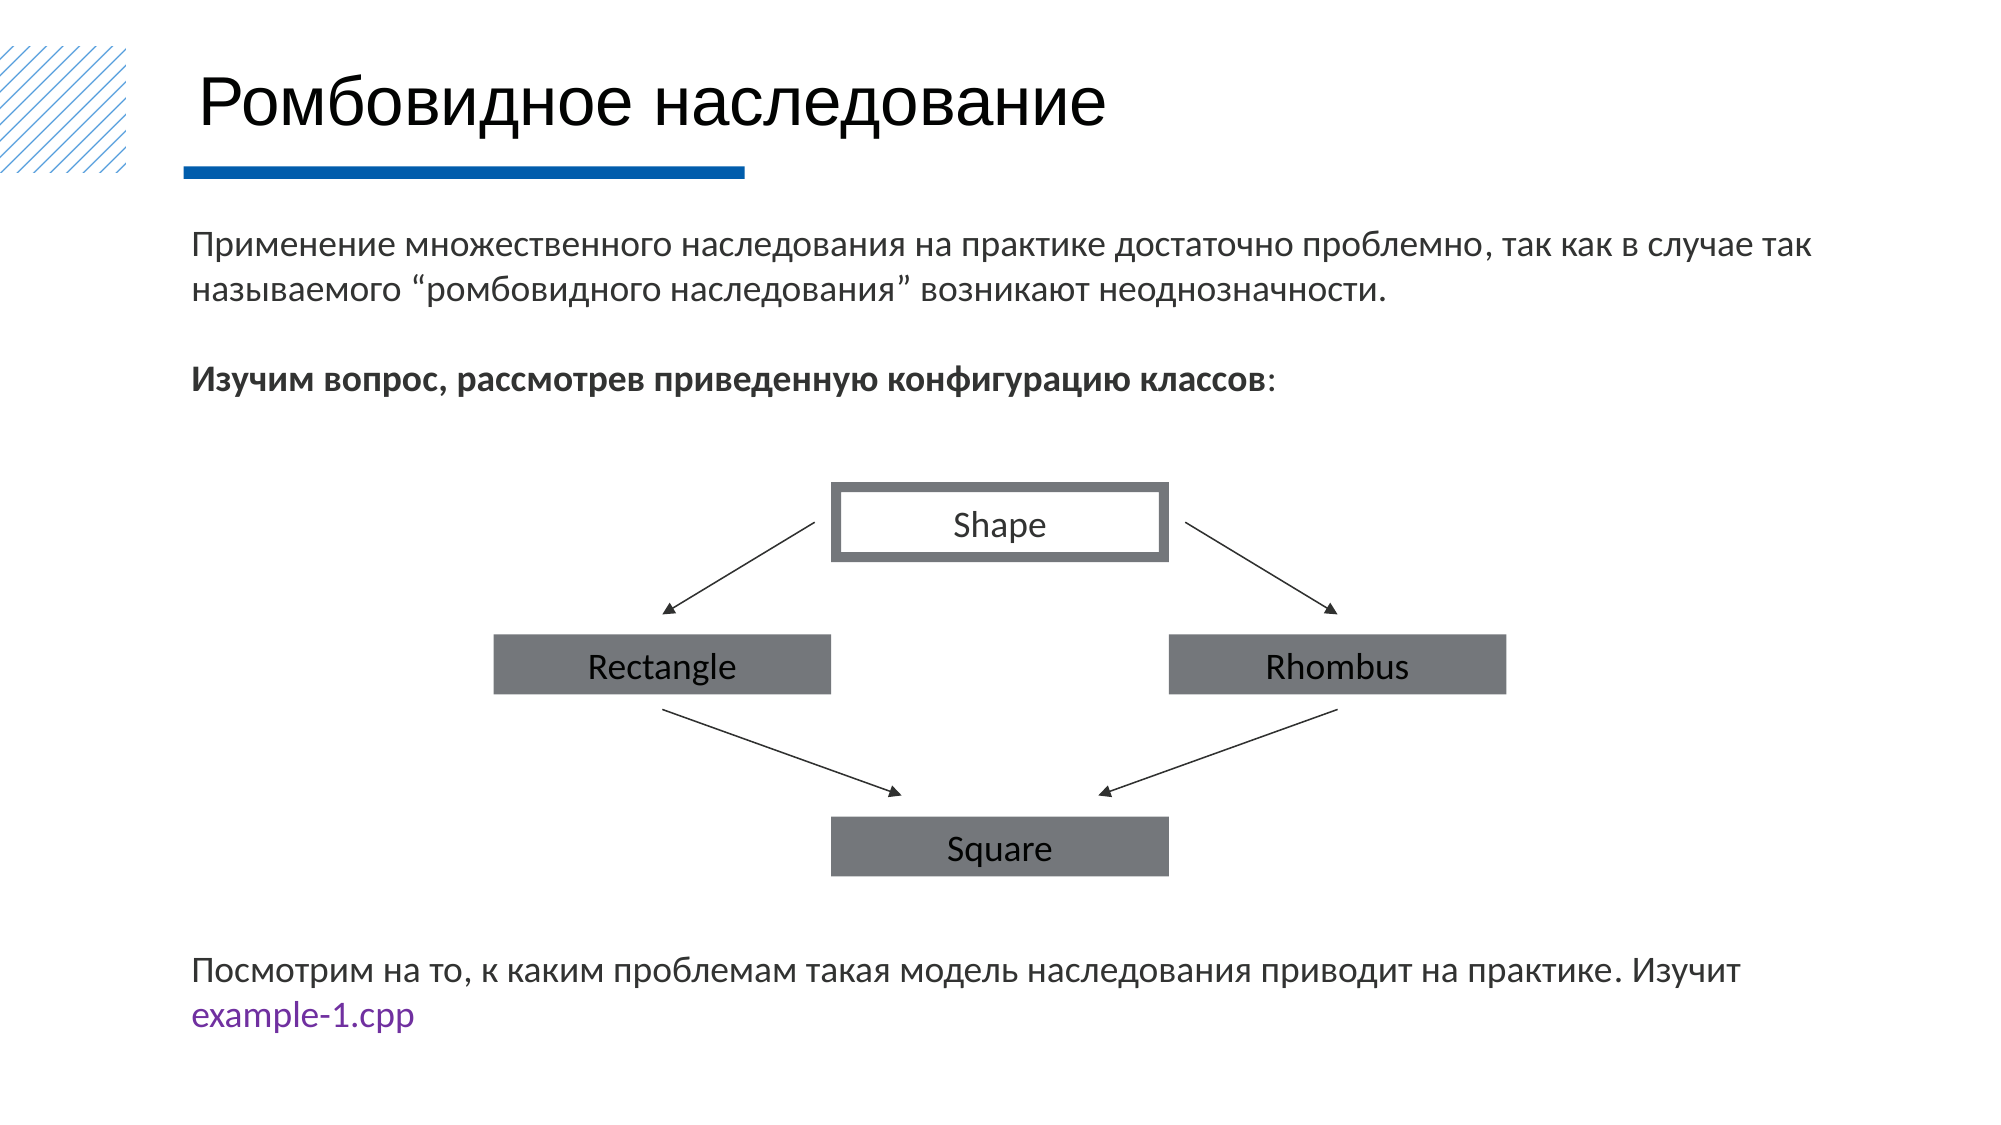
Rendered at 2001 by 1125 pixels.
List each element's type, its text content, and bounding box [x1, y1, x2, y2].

text_box Посмотрим на то, к каким проблемам такая модель наследования приводит на практике. Изучит example-1.cpp [183, 937, 1889, 1043]
text_box Square [831, 816, 1169, 877]
text_box Rectangle [493, 634, 832, 695]
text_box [662, 709, 902, 796]
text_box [1184, 521, 1338, 615]
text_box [1098, 709, 1338, 796]
text_box Rhombus [1168, 634, 1507, 695]
text_box Shape [831, 482, 1169, 563]
list Ромбовидное наследование [183, 58, 1780, 149]
text_box Применение множественного наследования на практике достаточно проблемно, так как в случае так называемого “ромбовидного наследования” возникают неоднозначности. Изучим вопрос, рассмотрев приведенную конфигурацию классов: [183, 211, 1889, 407]
picture [0, 46, 126, 173]
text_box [662, 521, 815, 615]
